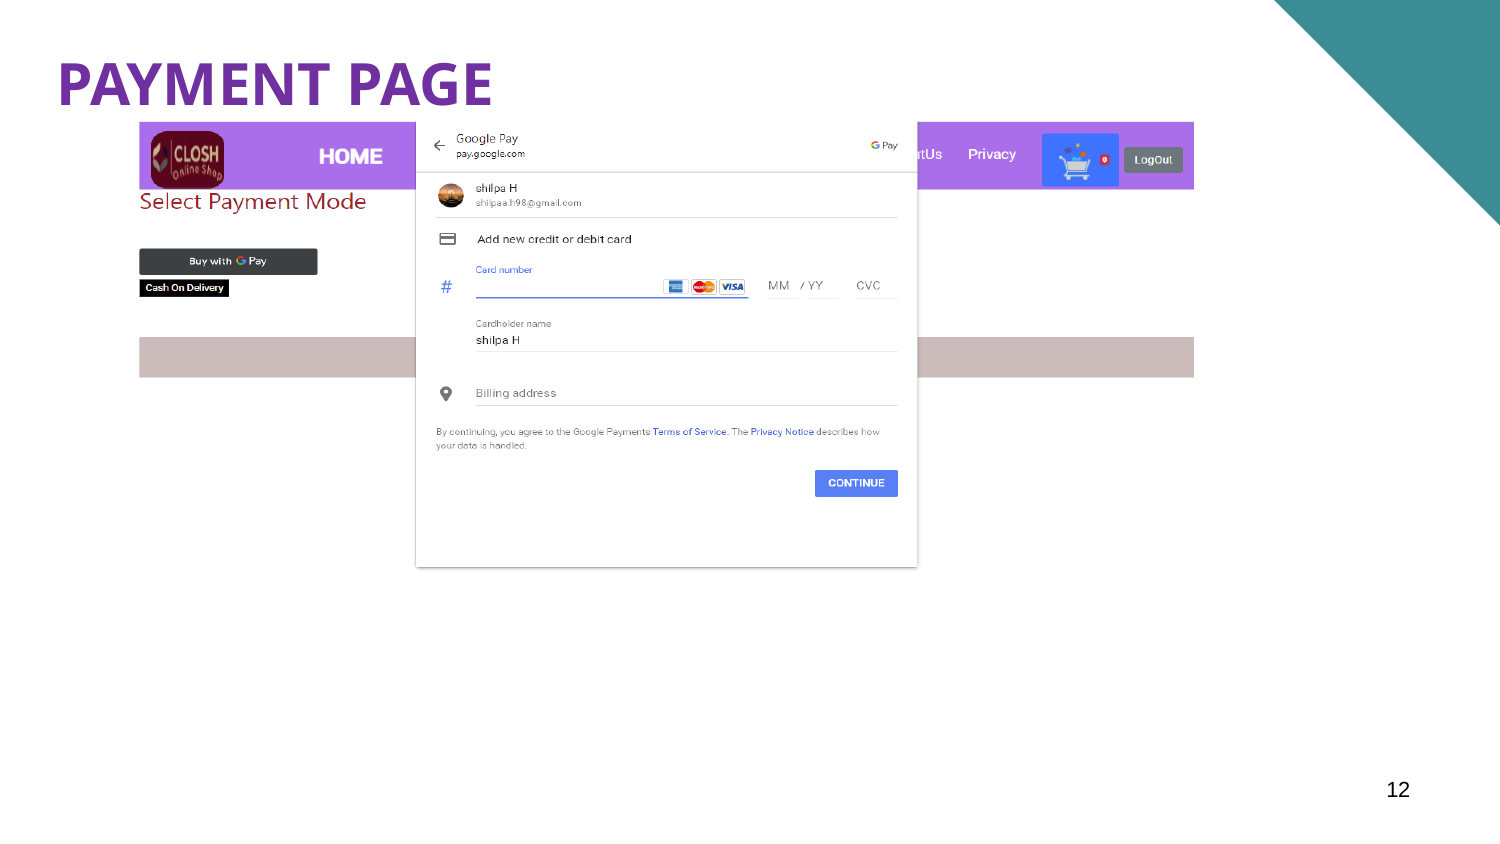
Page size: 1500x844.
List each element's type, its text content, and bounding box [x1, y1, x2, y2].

text_box Payment Page [45, 41, 553, 123]
text_box [1271, 0, 1500, 229]
slide_number 12 [1074, 768, 1426, 828]
picture [139, 121, 1195, 804]
